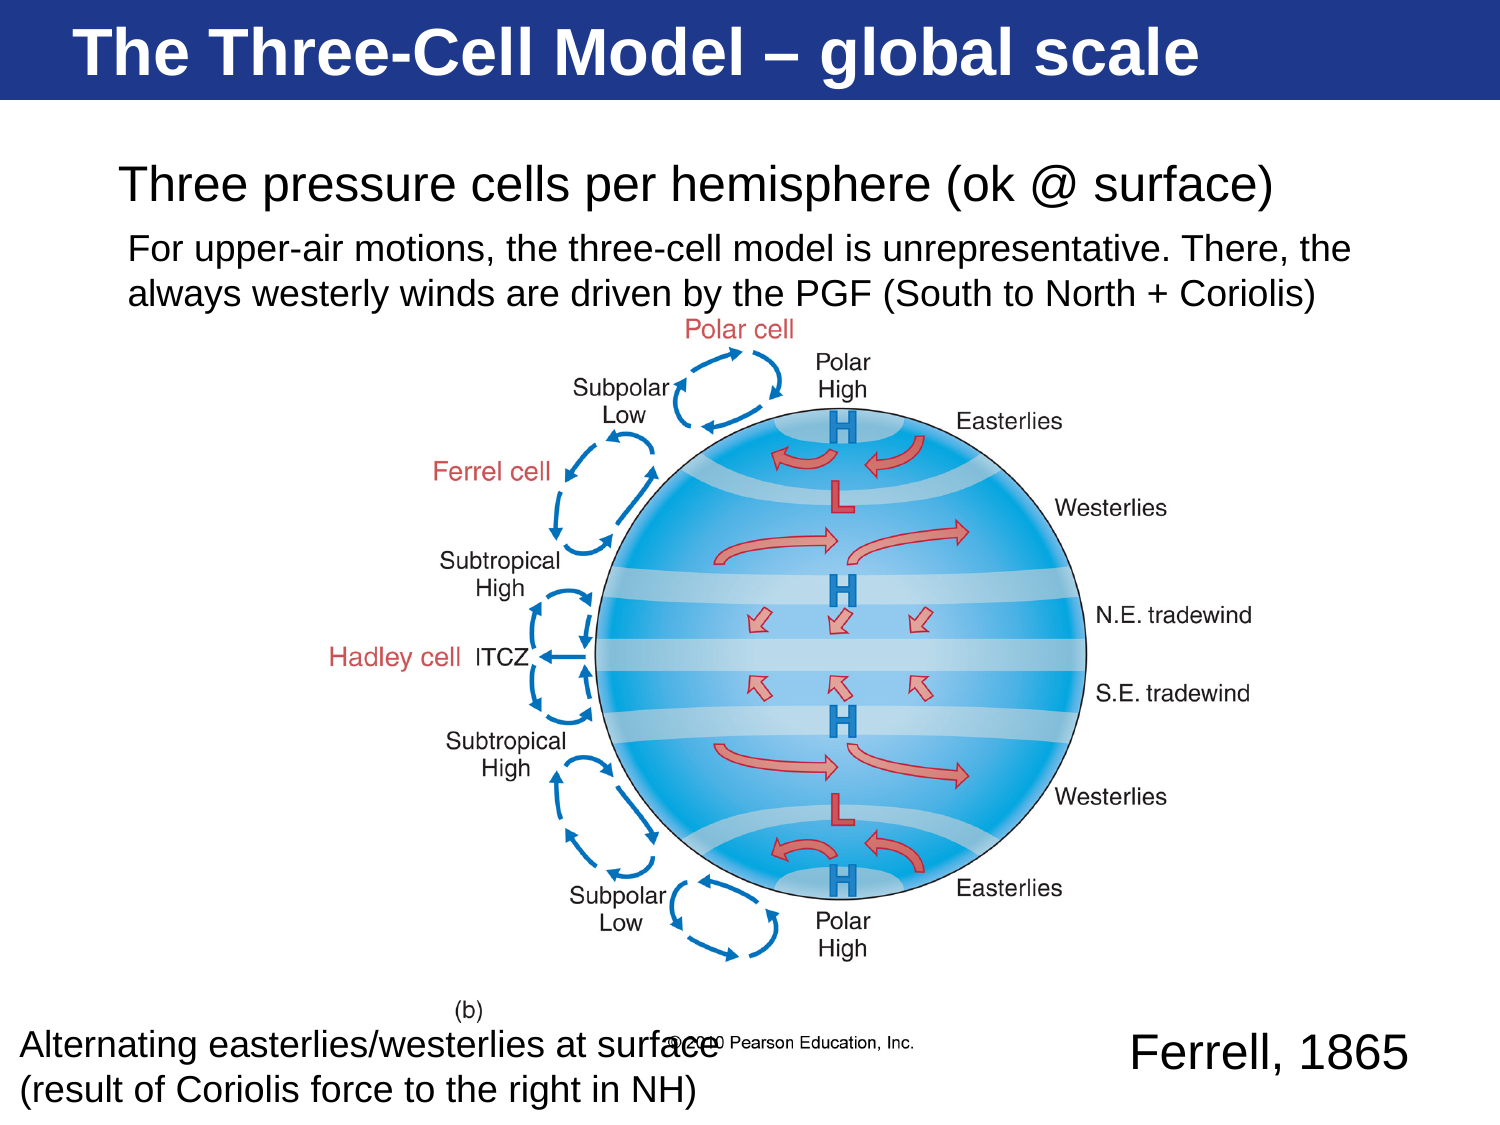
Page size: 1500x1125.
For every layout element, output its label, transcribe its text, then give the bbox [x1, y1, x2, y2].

picture [324, 312, 1257, 1058]
text_box For upper-air motions, the three-cell model is unrepresentative. There, the always westerly winds are driven by the PGF (South to North + Coriolis) [37, 216, 1413, 322]
text_box Three pressure cells per hemisphere (ok @ surface) [103, 143, 1290, 216]
text_box Alternating easterlies/westerlies at surface (result of Coriolis force to the right in NH) [4, 1012, 736, 1118]
title The Three-Cell Model – global scale [0, 1, 1498, 97]
text_box Ferrell, 1865 [1114, 1012, 1425, 1088]
